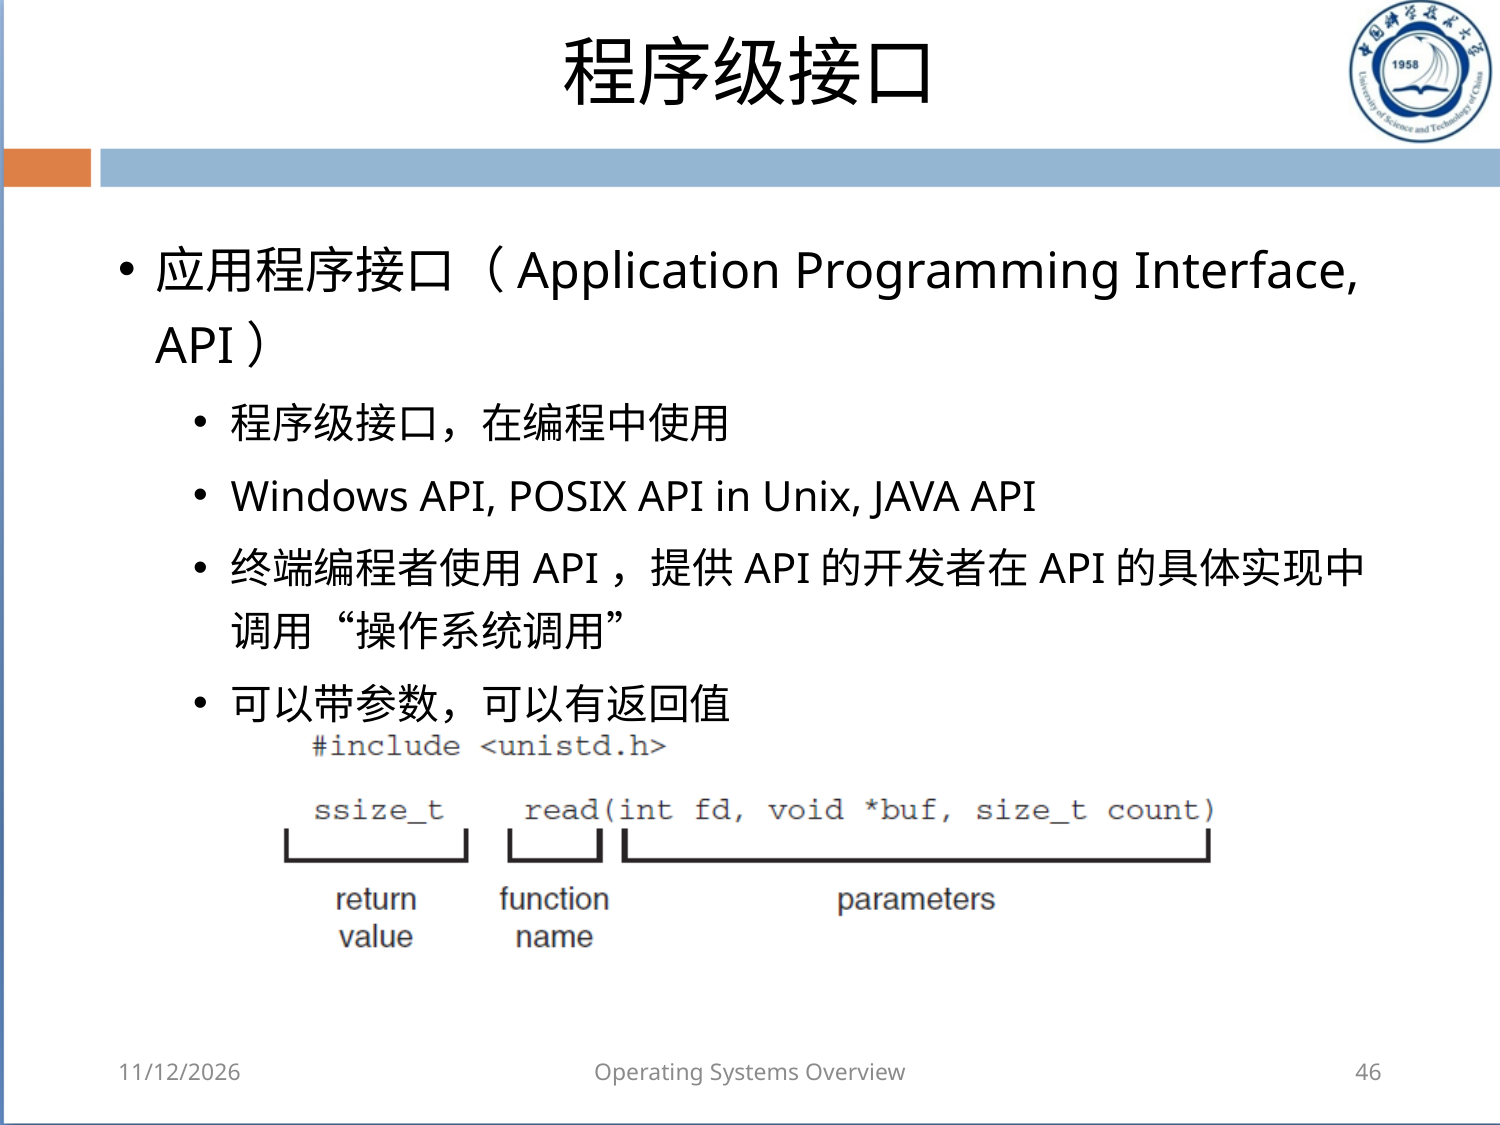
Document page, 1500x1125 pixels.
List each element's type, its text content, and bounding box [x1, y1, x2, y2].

picture [0, 0, 1500, 1125]
title 程序级接口 [103, 18, 1397, 133]
footer Operating Systems Overview [496, 1042, 1004, 1103]
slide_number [103, 1042, 441, 1103]
list 应用程序接口（Application Programming Interface, API） 程序级接口，在编程中使用 Windows API, POSIX API in Unix, JAVA API 终端编程者使用API，提供API的开发者在API的具体实现中调用“操作系统调用” 可以带参数，可以有返回值 [103, 216, 1397, 1023]
slide_number 46 [1059, 1042, 1397, 1103]
